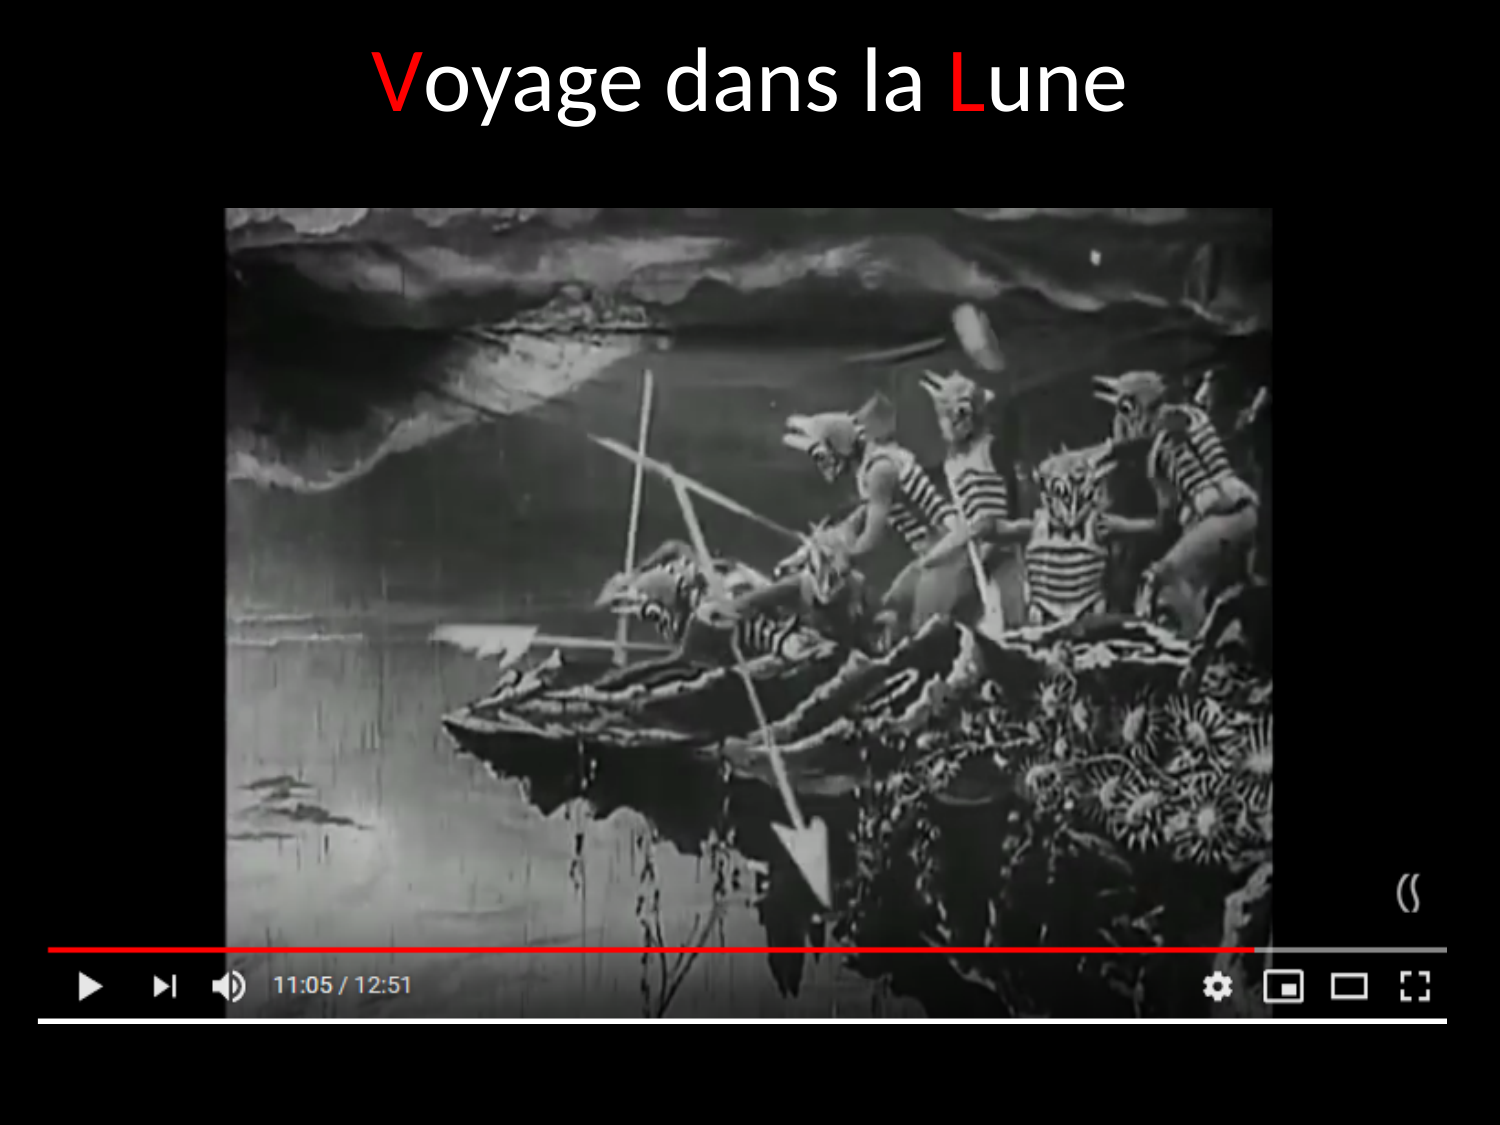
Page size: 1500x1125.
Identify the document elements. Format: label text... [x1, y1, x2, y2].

picture [37, 207, 1448, 1024]
title Voyage dans la Lune [0, 0, 1500, 149]
